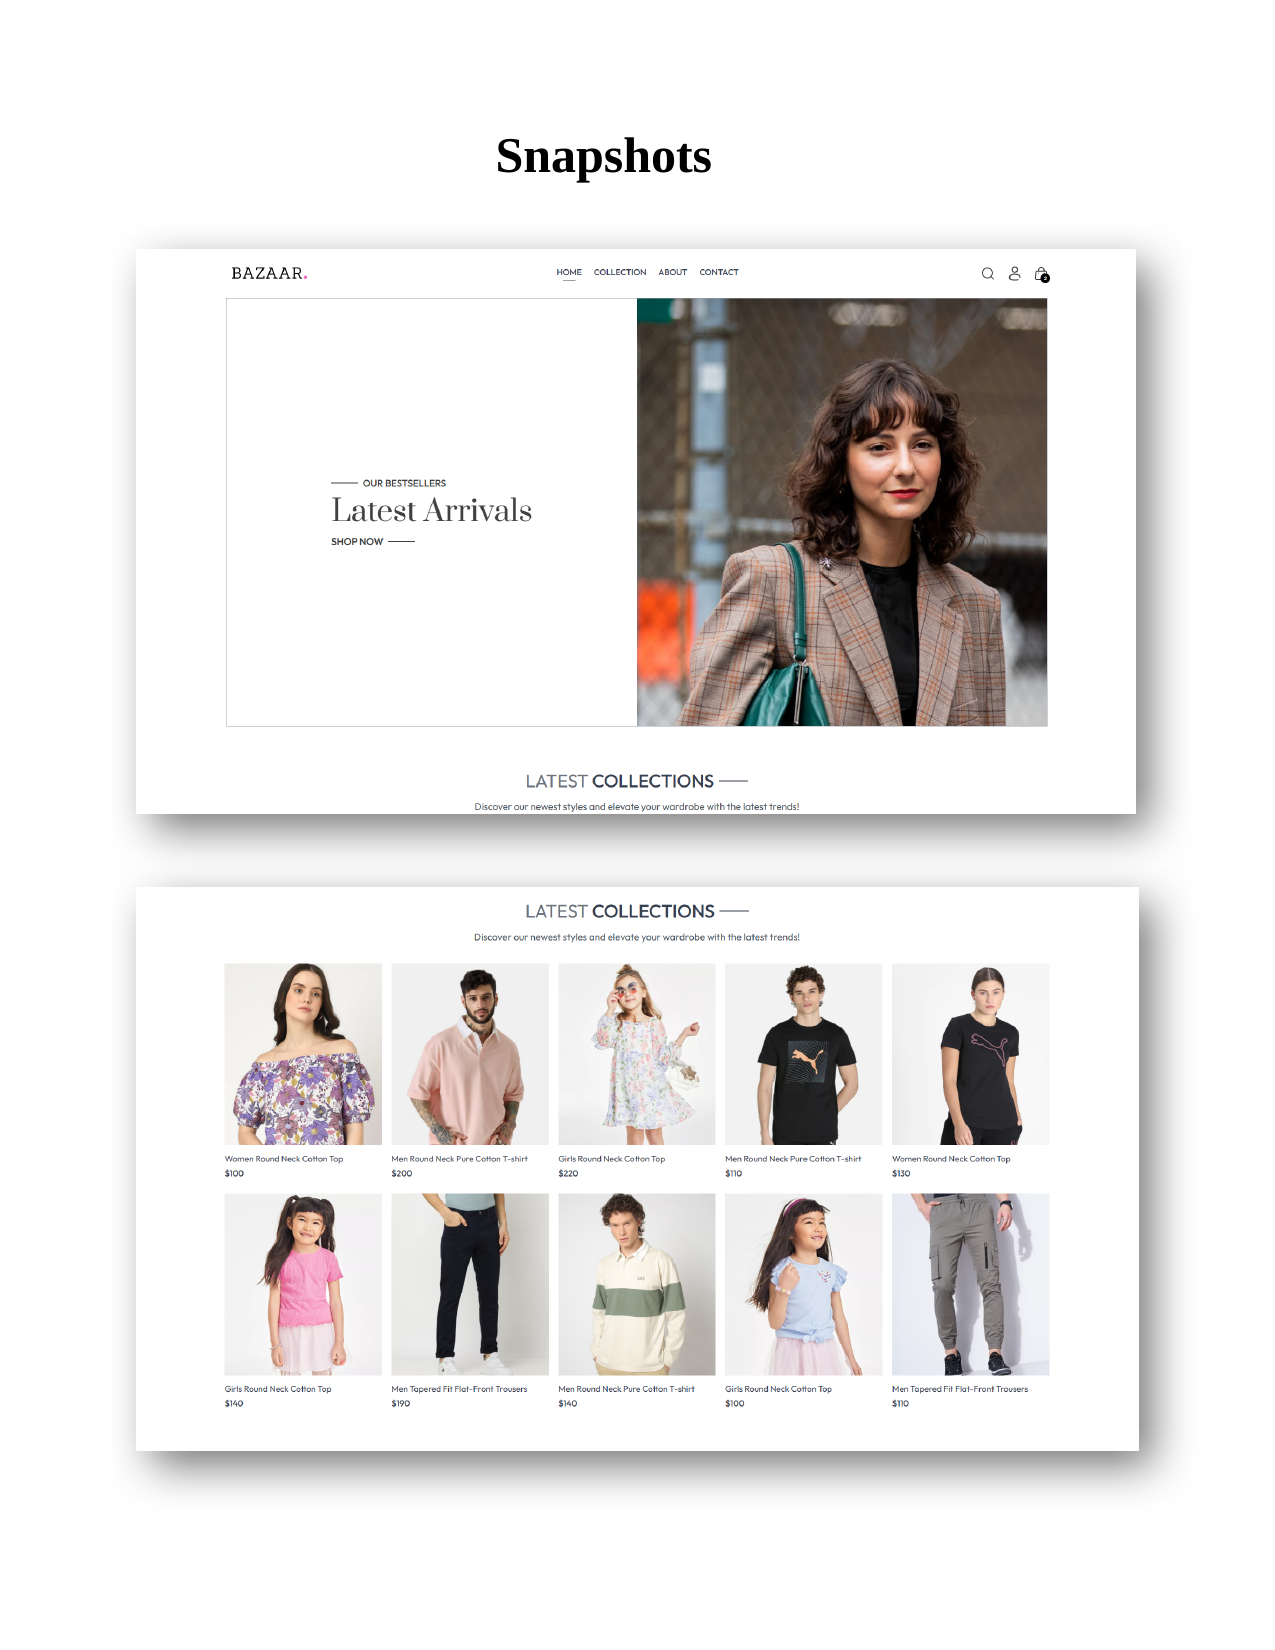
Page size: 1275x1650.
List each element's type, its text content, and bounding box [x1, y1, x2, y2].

title Snapshots [95, 62, 1180, 184]
picture [135, 249, 1136, 814]
picture [135, 887, 1140, 1451]
